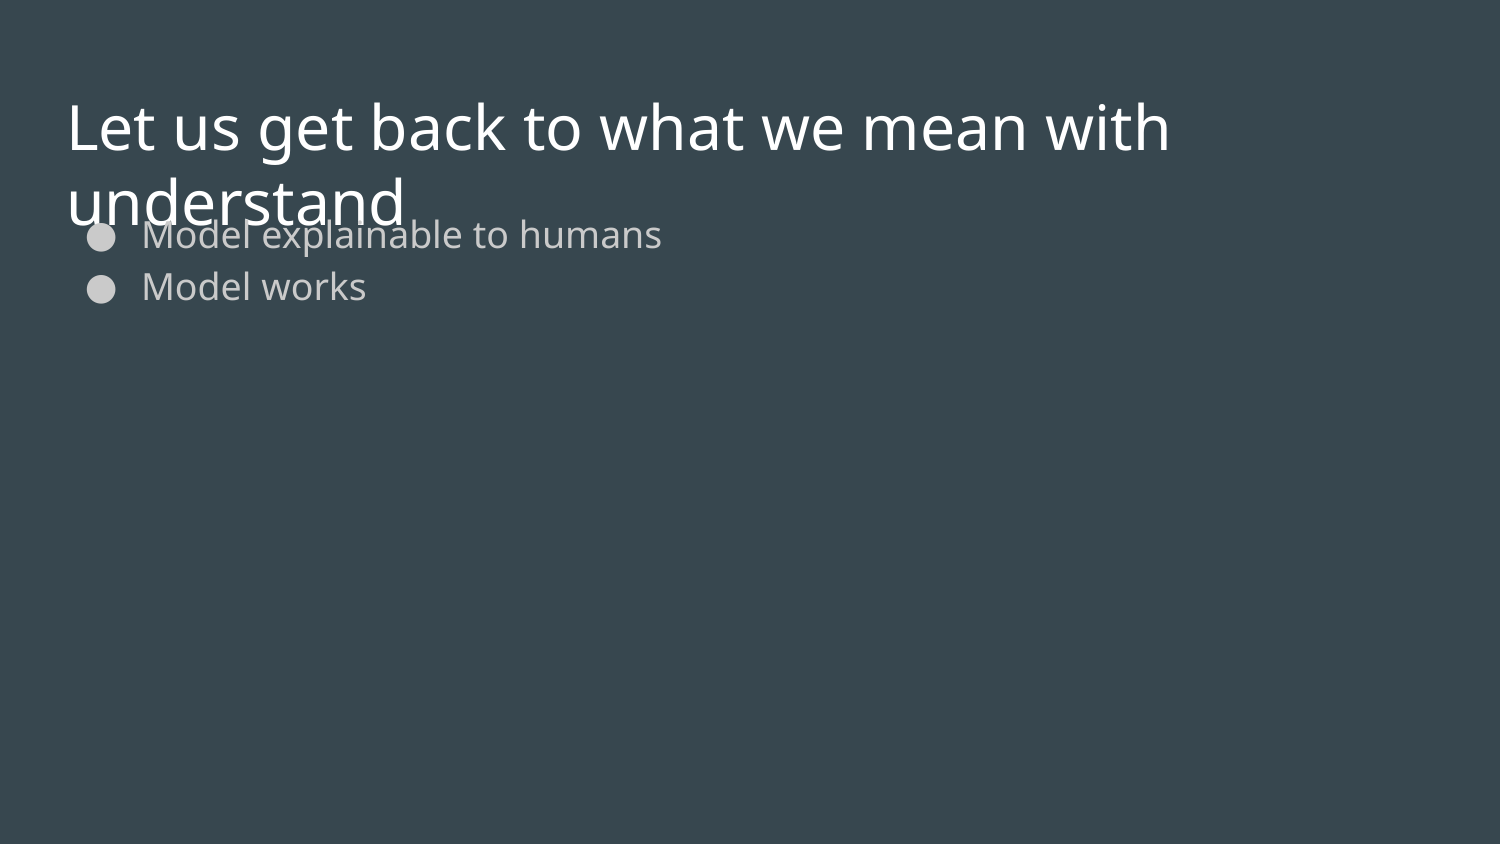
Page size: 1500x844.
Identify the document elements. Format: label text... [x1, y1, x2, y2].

title Let us get back to what we mean with understand [51, 72, 1449, 167]
list Model explainable to humans Model works [51, 189, 1449, 750]
